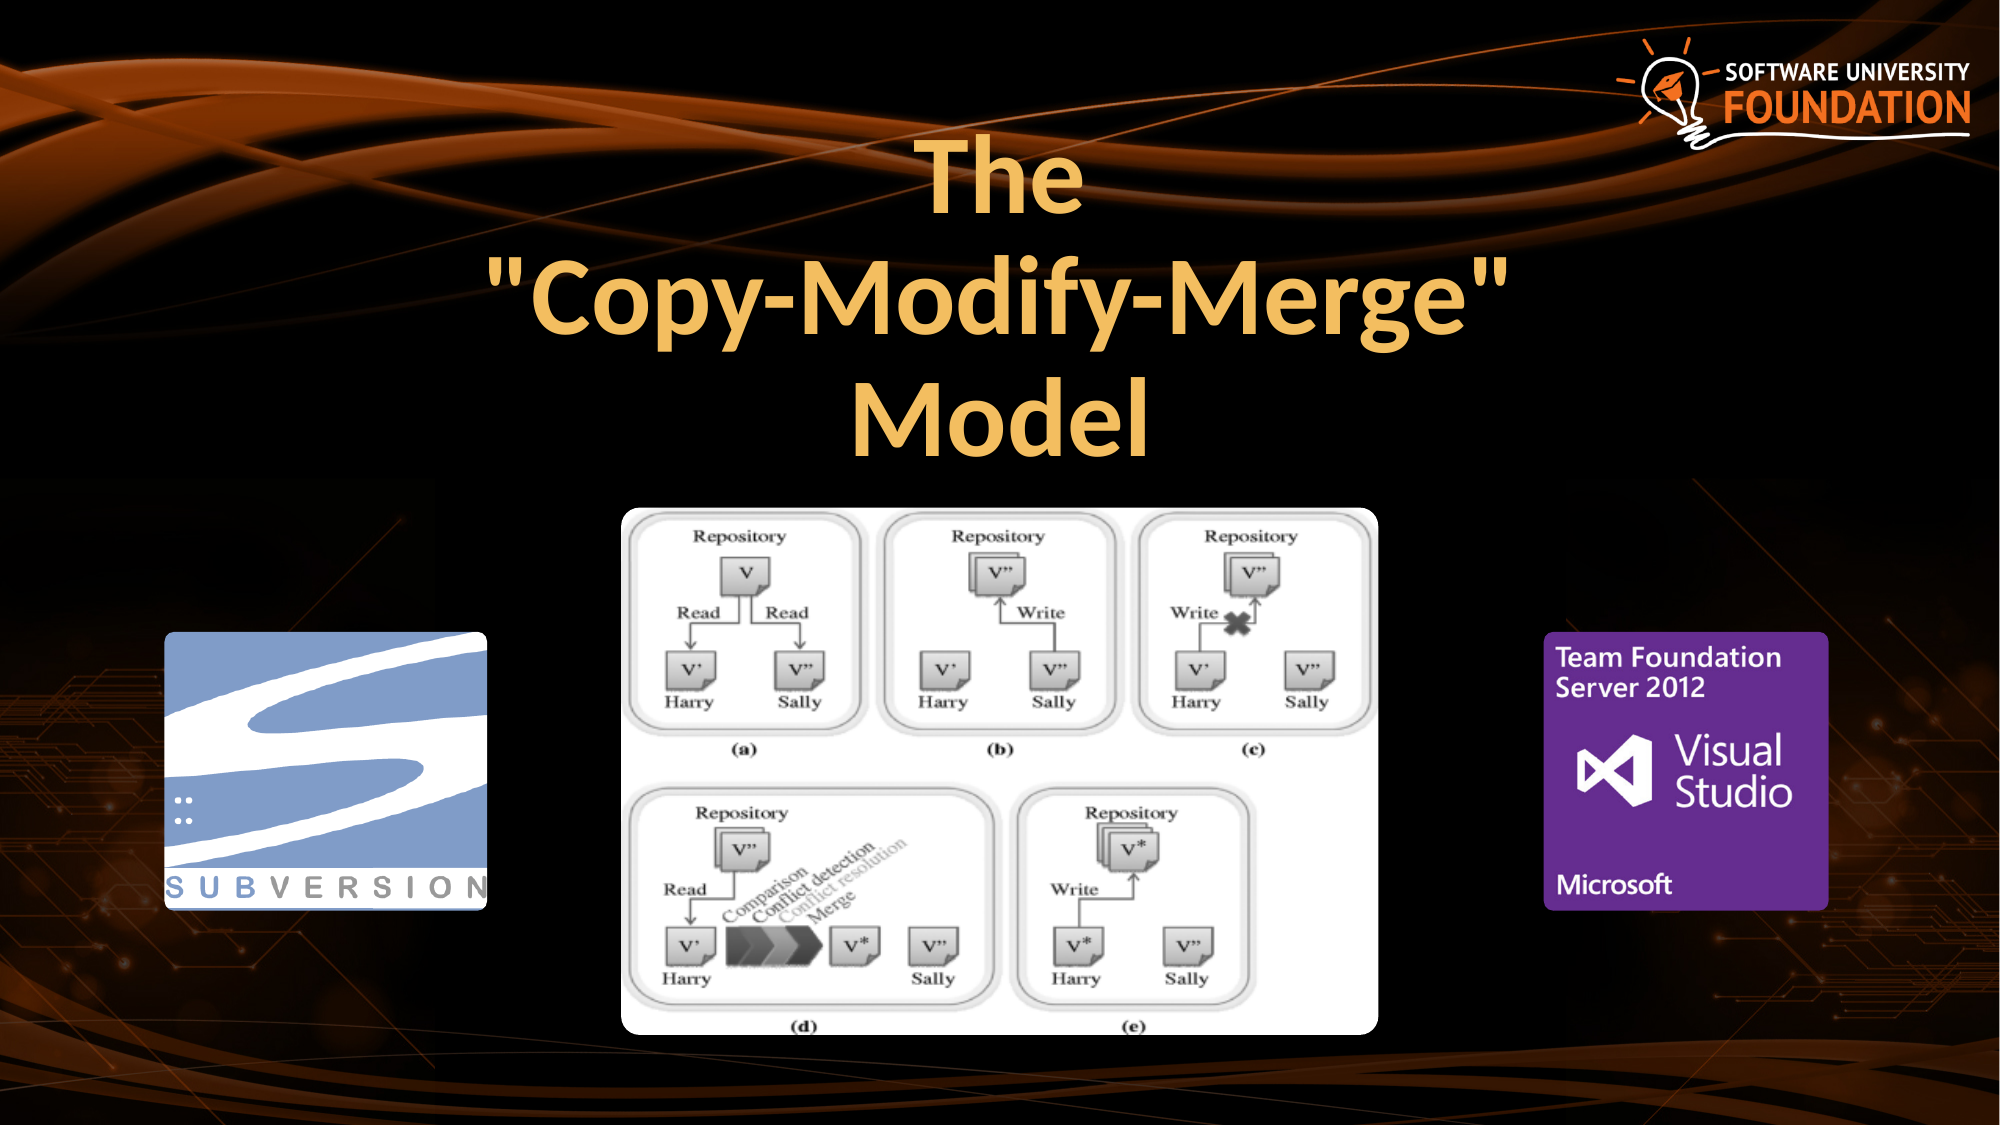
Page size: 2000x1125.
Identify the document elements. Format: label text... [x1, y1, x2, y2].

title The "Copy-Modify-Merge" Model [338, 102, 1663, 487]
picture [0, 0, 2000, 1125]
